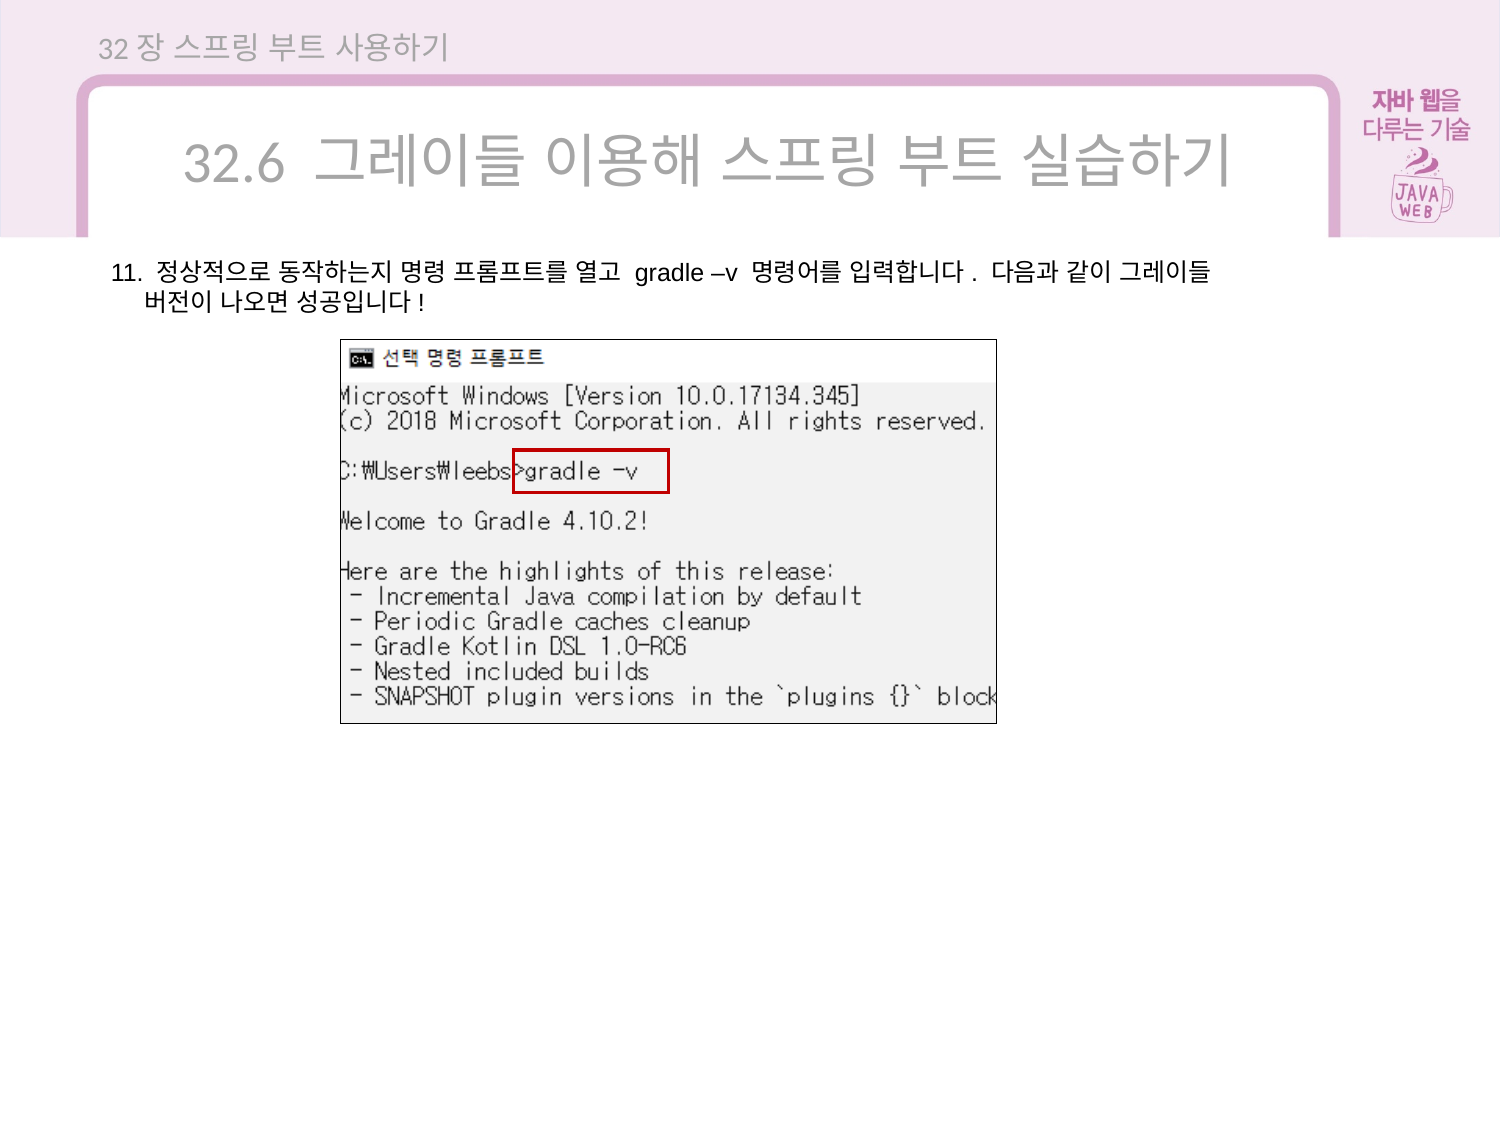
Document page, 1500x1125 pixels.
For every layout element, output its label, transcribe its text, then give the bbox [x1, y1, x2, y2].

text_box 32.6 그레이들 이용해 스프링 부트 실습하기 [96, 117, 1321, 202]
text_box 11. 정상적으로 동작하는지 명령 프롬프트를 열고 gradle –v 명령어를 입력합니다. 다음과 같이 그레이들 버전이 나오면 성공입니다! [96, 249, 1337, 324]
picture [0, 0, 1500, 1125]
text_box 32장 스프링 부트 사용하기 [82, 0, 1133, 74]
